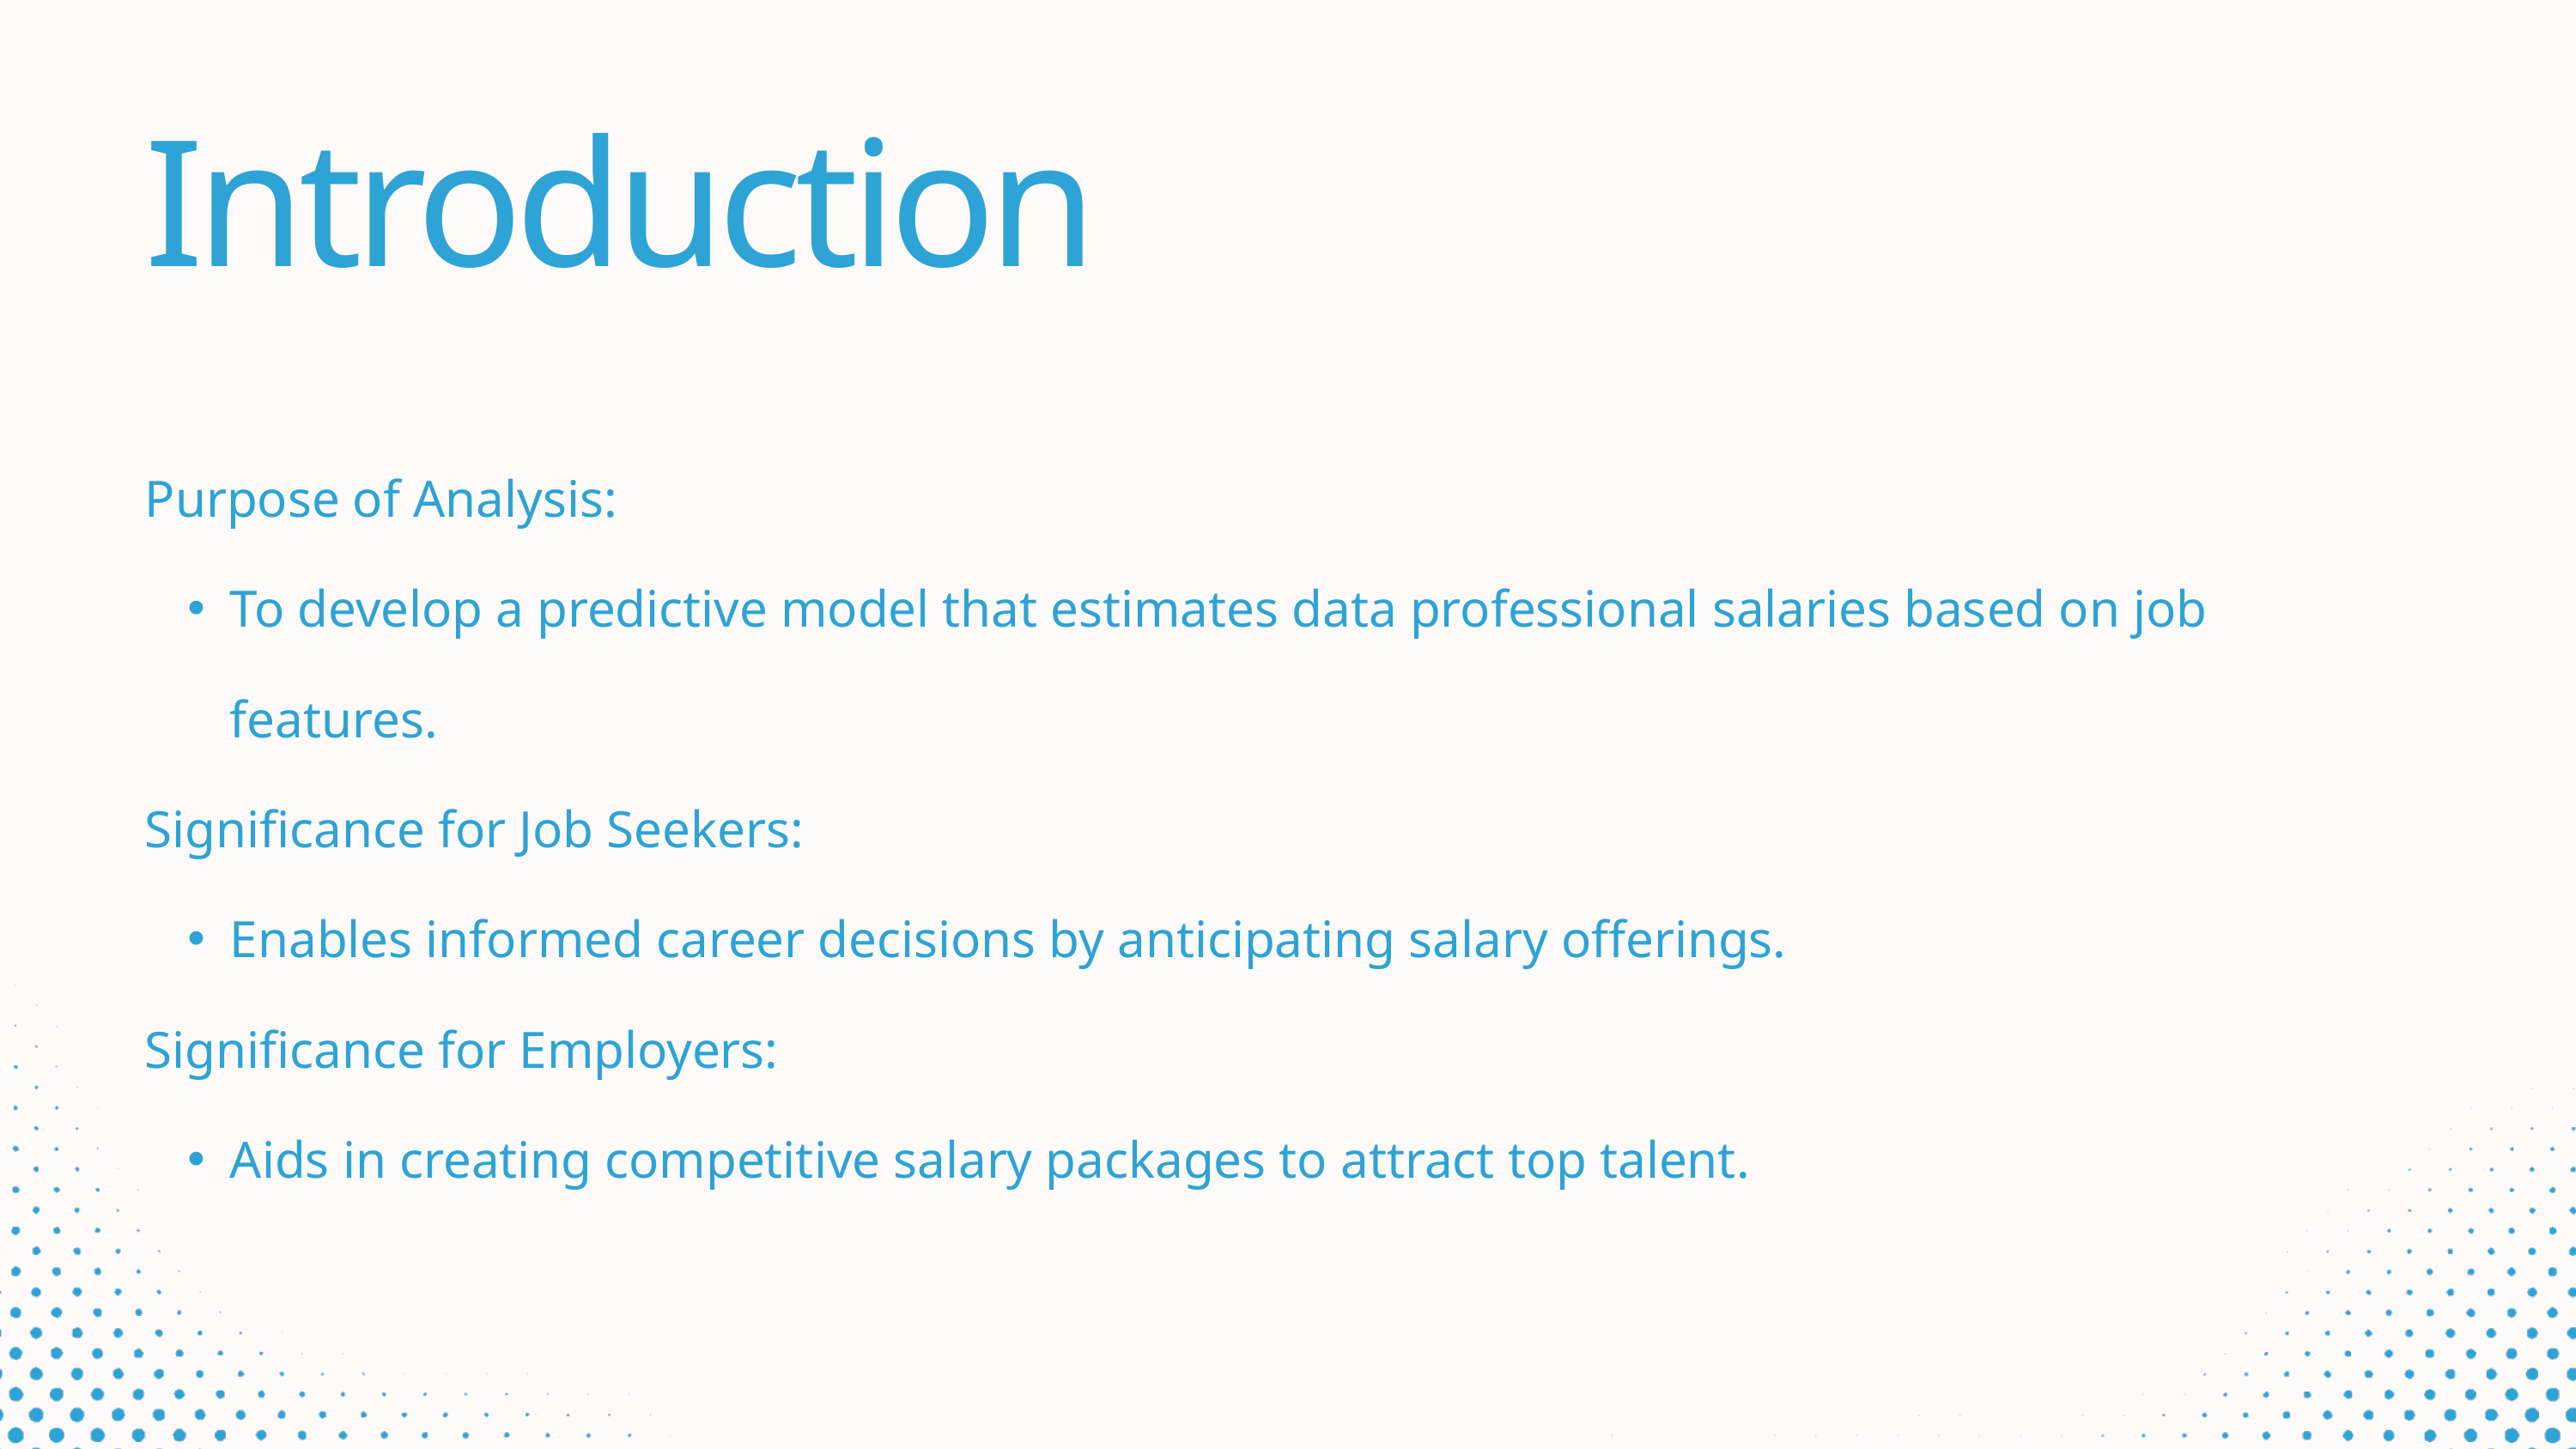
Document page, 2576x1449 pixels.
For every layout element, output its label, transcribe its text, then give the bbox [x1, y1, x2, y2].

text_box Purpose of Analysis: To develop a predictive model that estimates data professional salaries based on job features. Significance for Job Seekers: Enables informed career decisions by anticipating salary offerings. Significance for Employers: Aids in creating competitive salary packages to attract top talent. [144, 416, 2377, 1299]
text_box [0, 903, 2576, 1449]
text_box Introduction [144, 130, 1595, 302]
